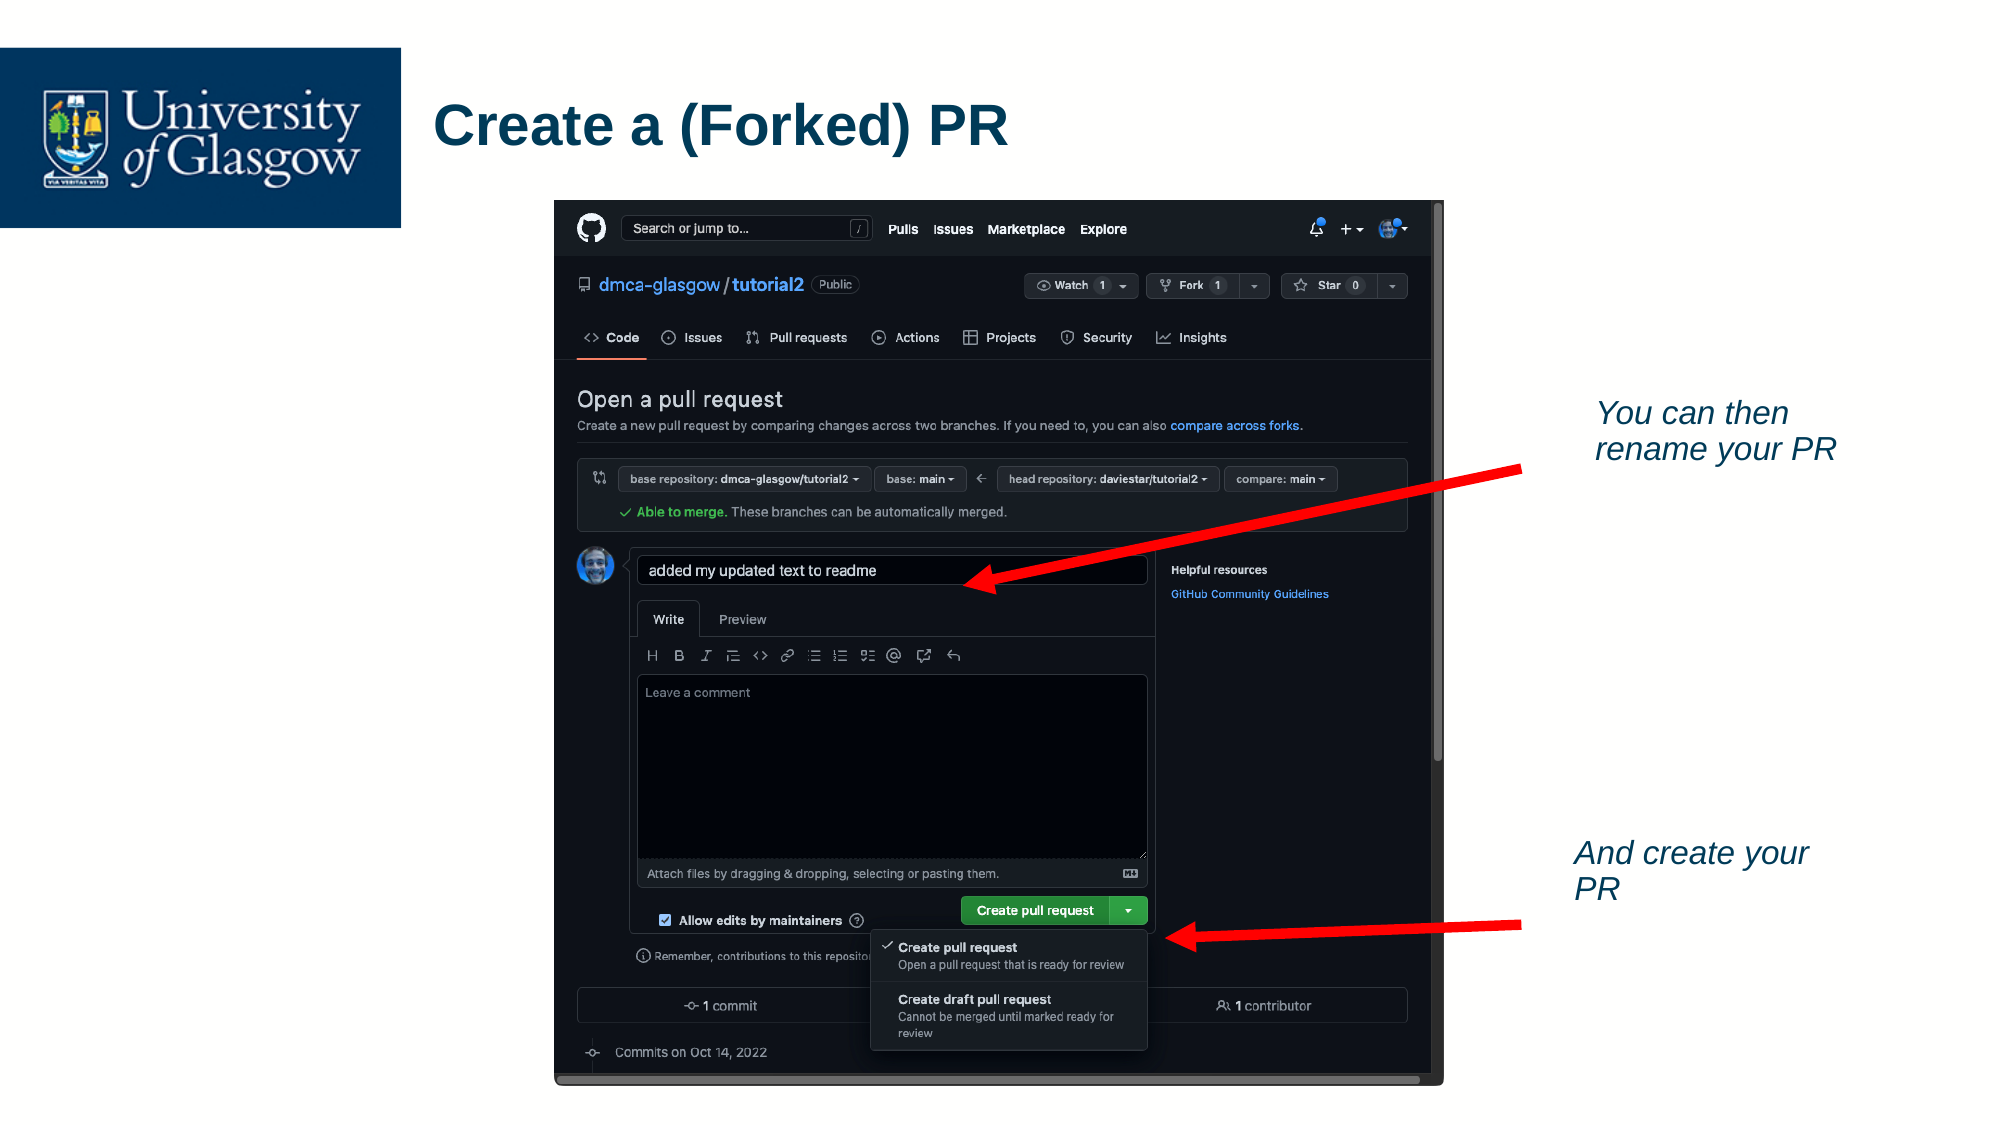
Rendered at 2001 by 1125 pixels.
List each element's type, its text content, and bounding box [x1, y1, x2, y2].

title Create a (Forked) PR [418, 87, 1930, 234]
text_box And create your PR [1559, 828, 1877, 1048]
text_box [1164, 924, 1522, 939]
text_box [962, 468, 1522, 586]
picture [0, 0, 2000, 1125]
text_box You can then rename your PR [1580, 388, 1898, 607]
